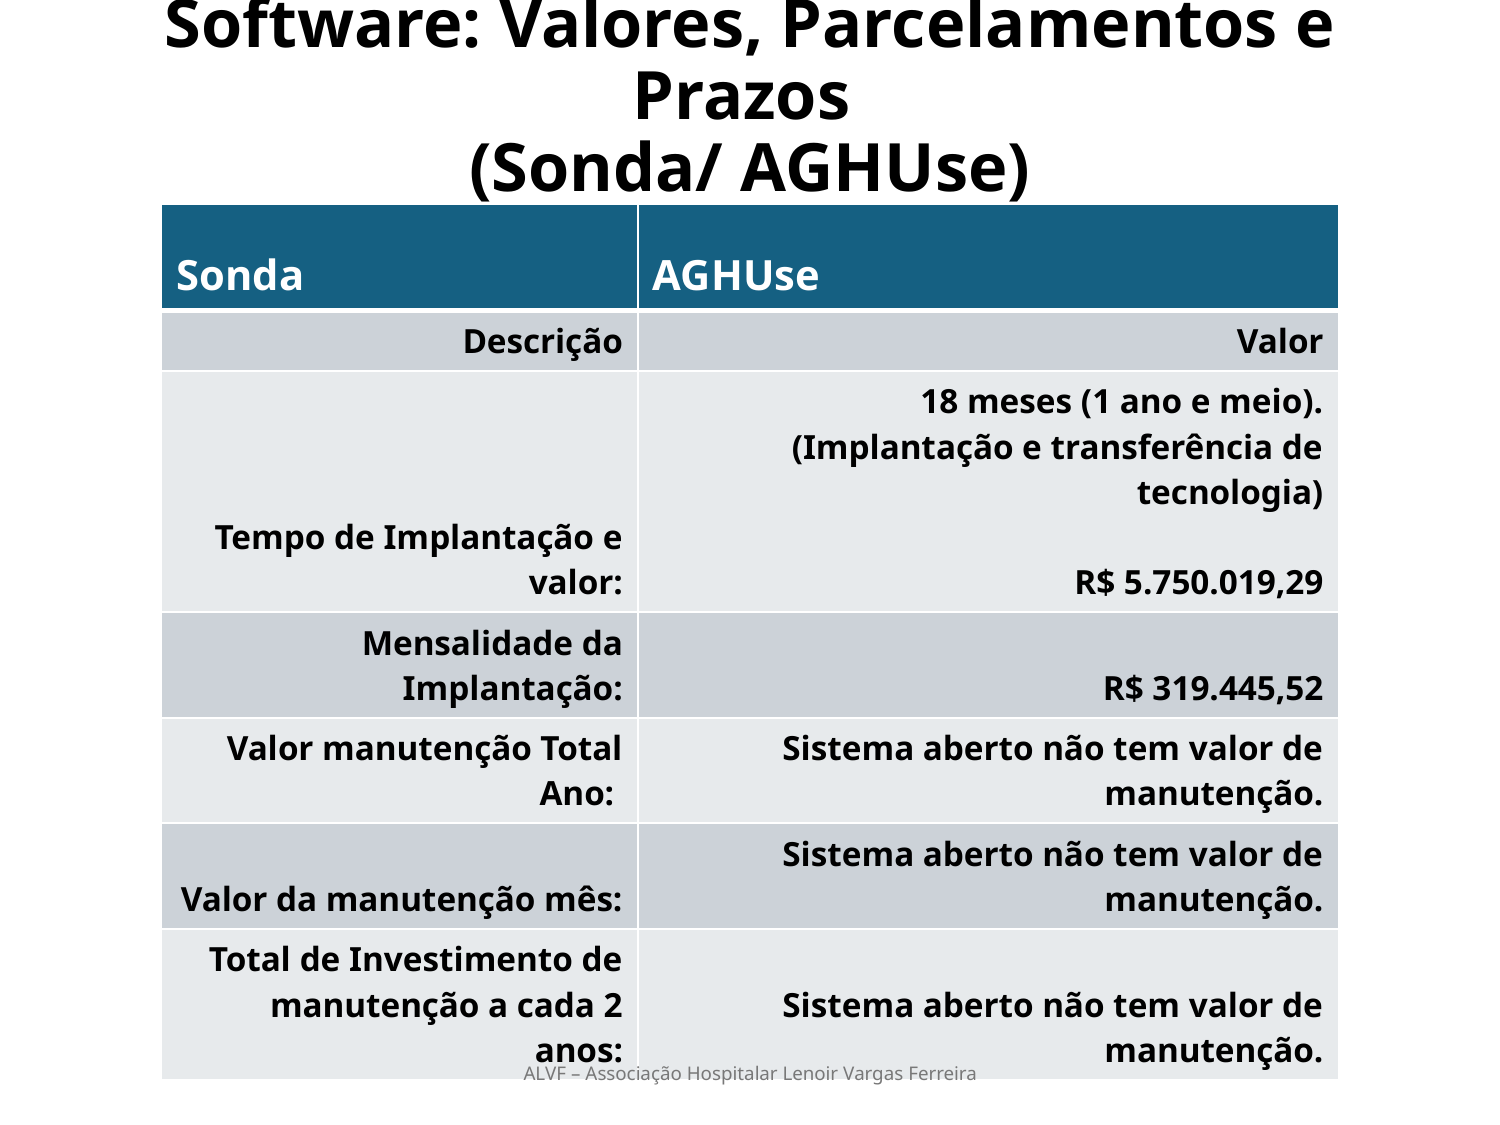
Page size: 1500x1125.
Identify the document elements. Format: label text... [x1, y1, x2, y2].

title Software: Valores, Parcelamentos e Prazos (Sonda/ AGHUse) [57, 0, 1443, 196]
table_cell Tempo de Implantação e valor: [162, 372, 637, 611]
table_cell Valor [639, 313, 1338, 370]
table_cell Sistema aberto não tem valor de manutenção. [639, 824, 1338, 928]
table_cell Sistema aberto não tem valor de manutenção. [639, 930, 1338, 1079]
table_cell Total de Investimento de manutenção a cada 2 anos: [162, 930, 637, 1079]
table_cell Mensalidade da Implantação: [162, 613, 637, 717]
table_header Sonda [162, 205, 637, 308]
table_cell Valor manutenção Total Ano: [162, 719, 637, 822]
table_cell Valor da manutenção mês: [162, 824, 637, 928]
table_cell R$ 319.445,52 [639, 613, 1338, 717]
footer ALVF – Associação Hospitalar Lenoir Vargas Ferreira [496, 1042, 1004, 1103]
table_cell Sistema aberto não tem valor de manutenção. [639, 719, 1338, 822]
table_header AGHUse [639, 205, 1338, 308]
table_cell 18 meses (1 ano e meio). (Implantação e transferência de tecnologia) R$ 5.750.019,29 [639, 372, 1338, 611]
table_cell Descrição [162, 313, 637, 370]
